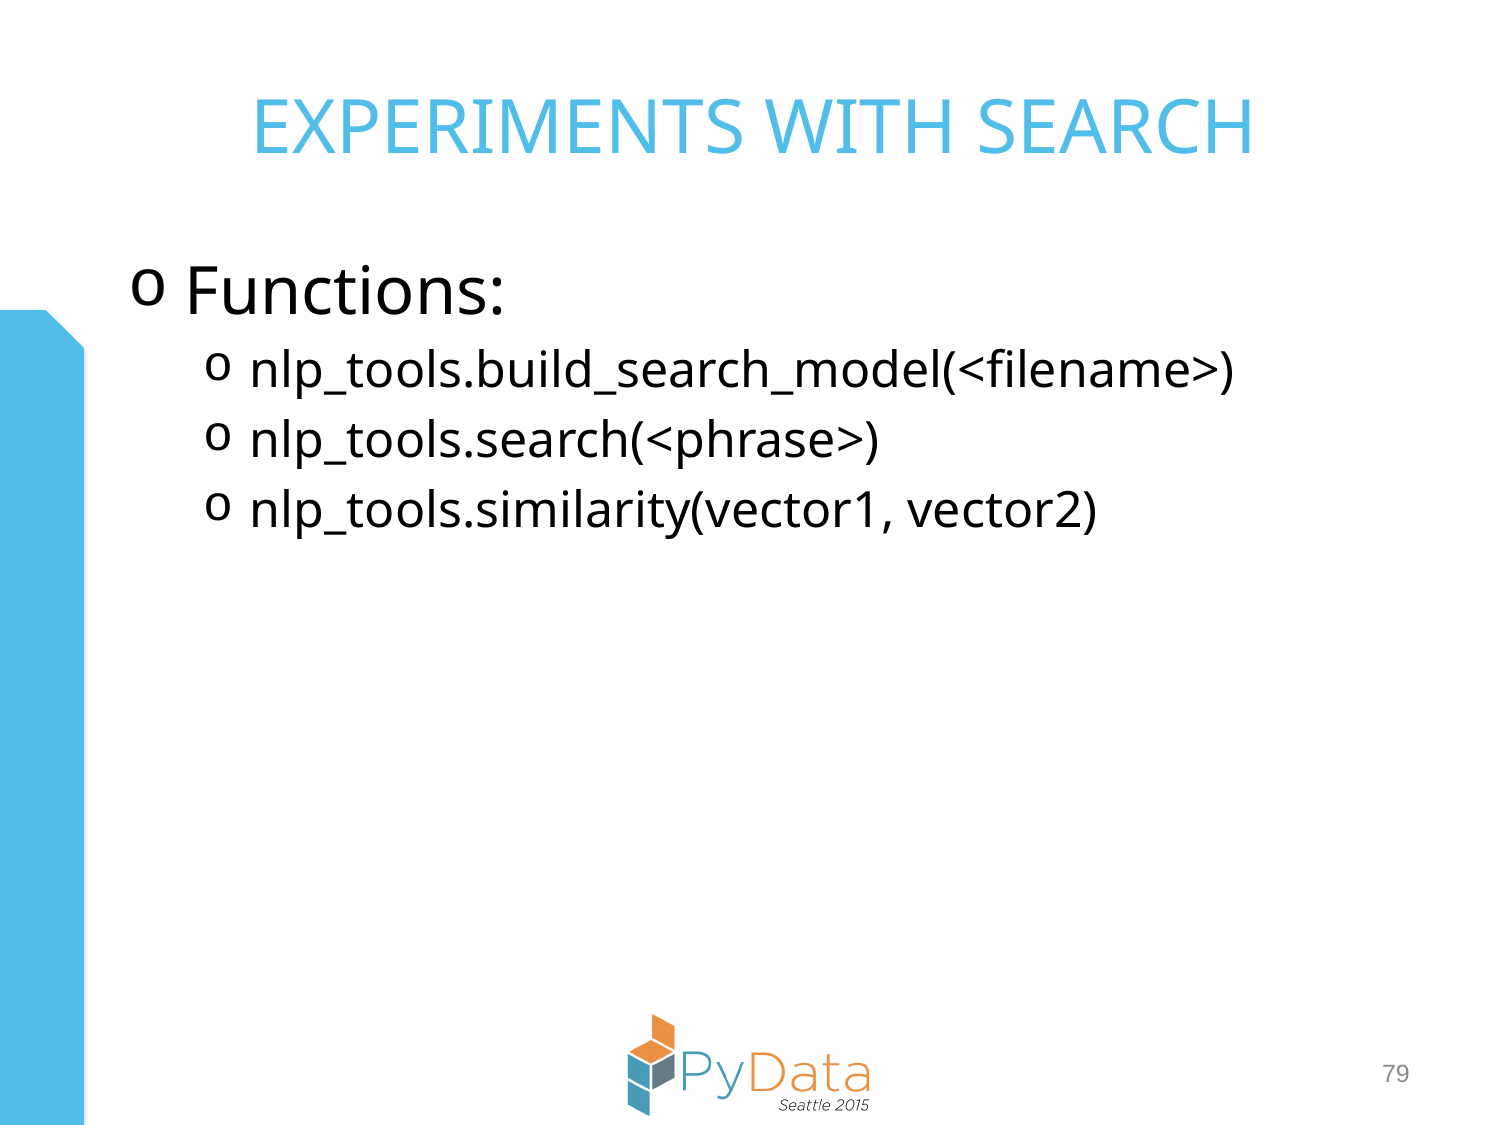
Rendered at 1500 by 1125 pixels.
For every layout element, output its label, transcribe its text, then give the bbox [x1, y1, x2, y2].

picture [602, 1013, 882, 1116]
slide_number 79 [1074, 1042, 1425, 1103]
list Functions: nlp_tools.build_search_model(<filename>) nlp_tools.search(<phrase>) nlp_tools.similarity(vector1, vector2) [113, 240, 1425, 1005]
title Experiments With Search [83, 40, 1425, 207]
